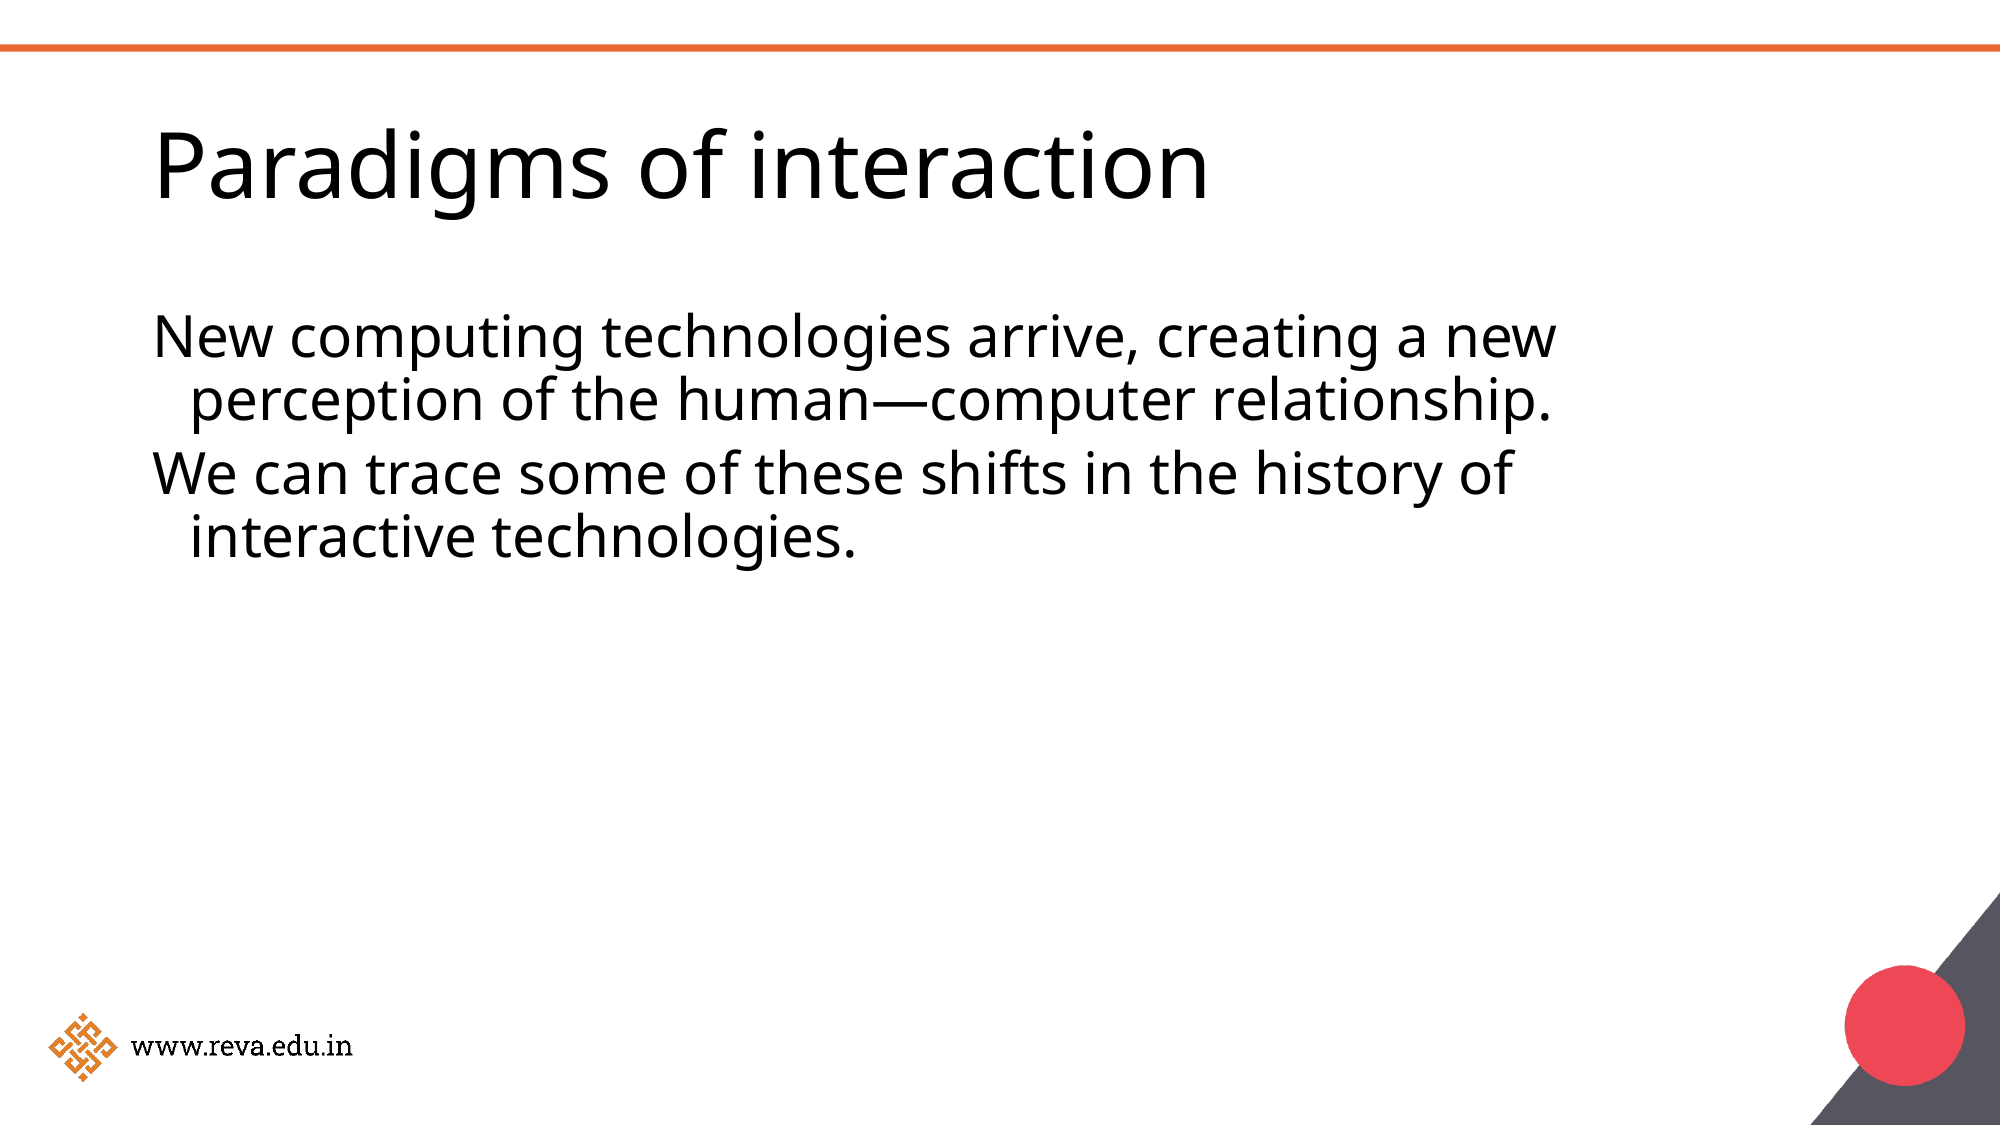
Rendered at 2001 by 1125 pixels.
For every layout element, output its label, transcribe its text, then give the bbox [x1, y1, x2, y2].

title Paradigms of interaction [137, 59, 1863, 278]
list New computing technologies arrive, creating a new perception of the human—computer relationship. We can trace some of these shifts in the history of interactive technologies. [137, 299, 1797, 1014]
picture [1801, 882, 2000, 1125]
picture [31, 1003, 366, 1092]
